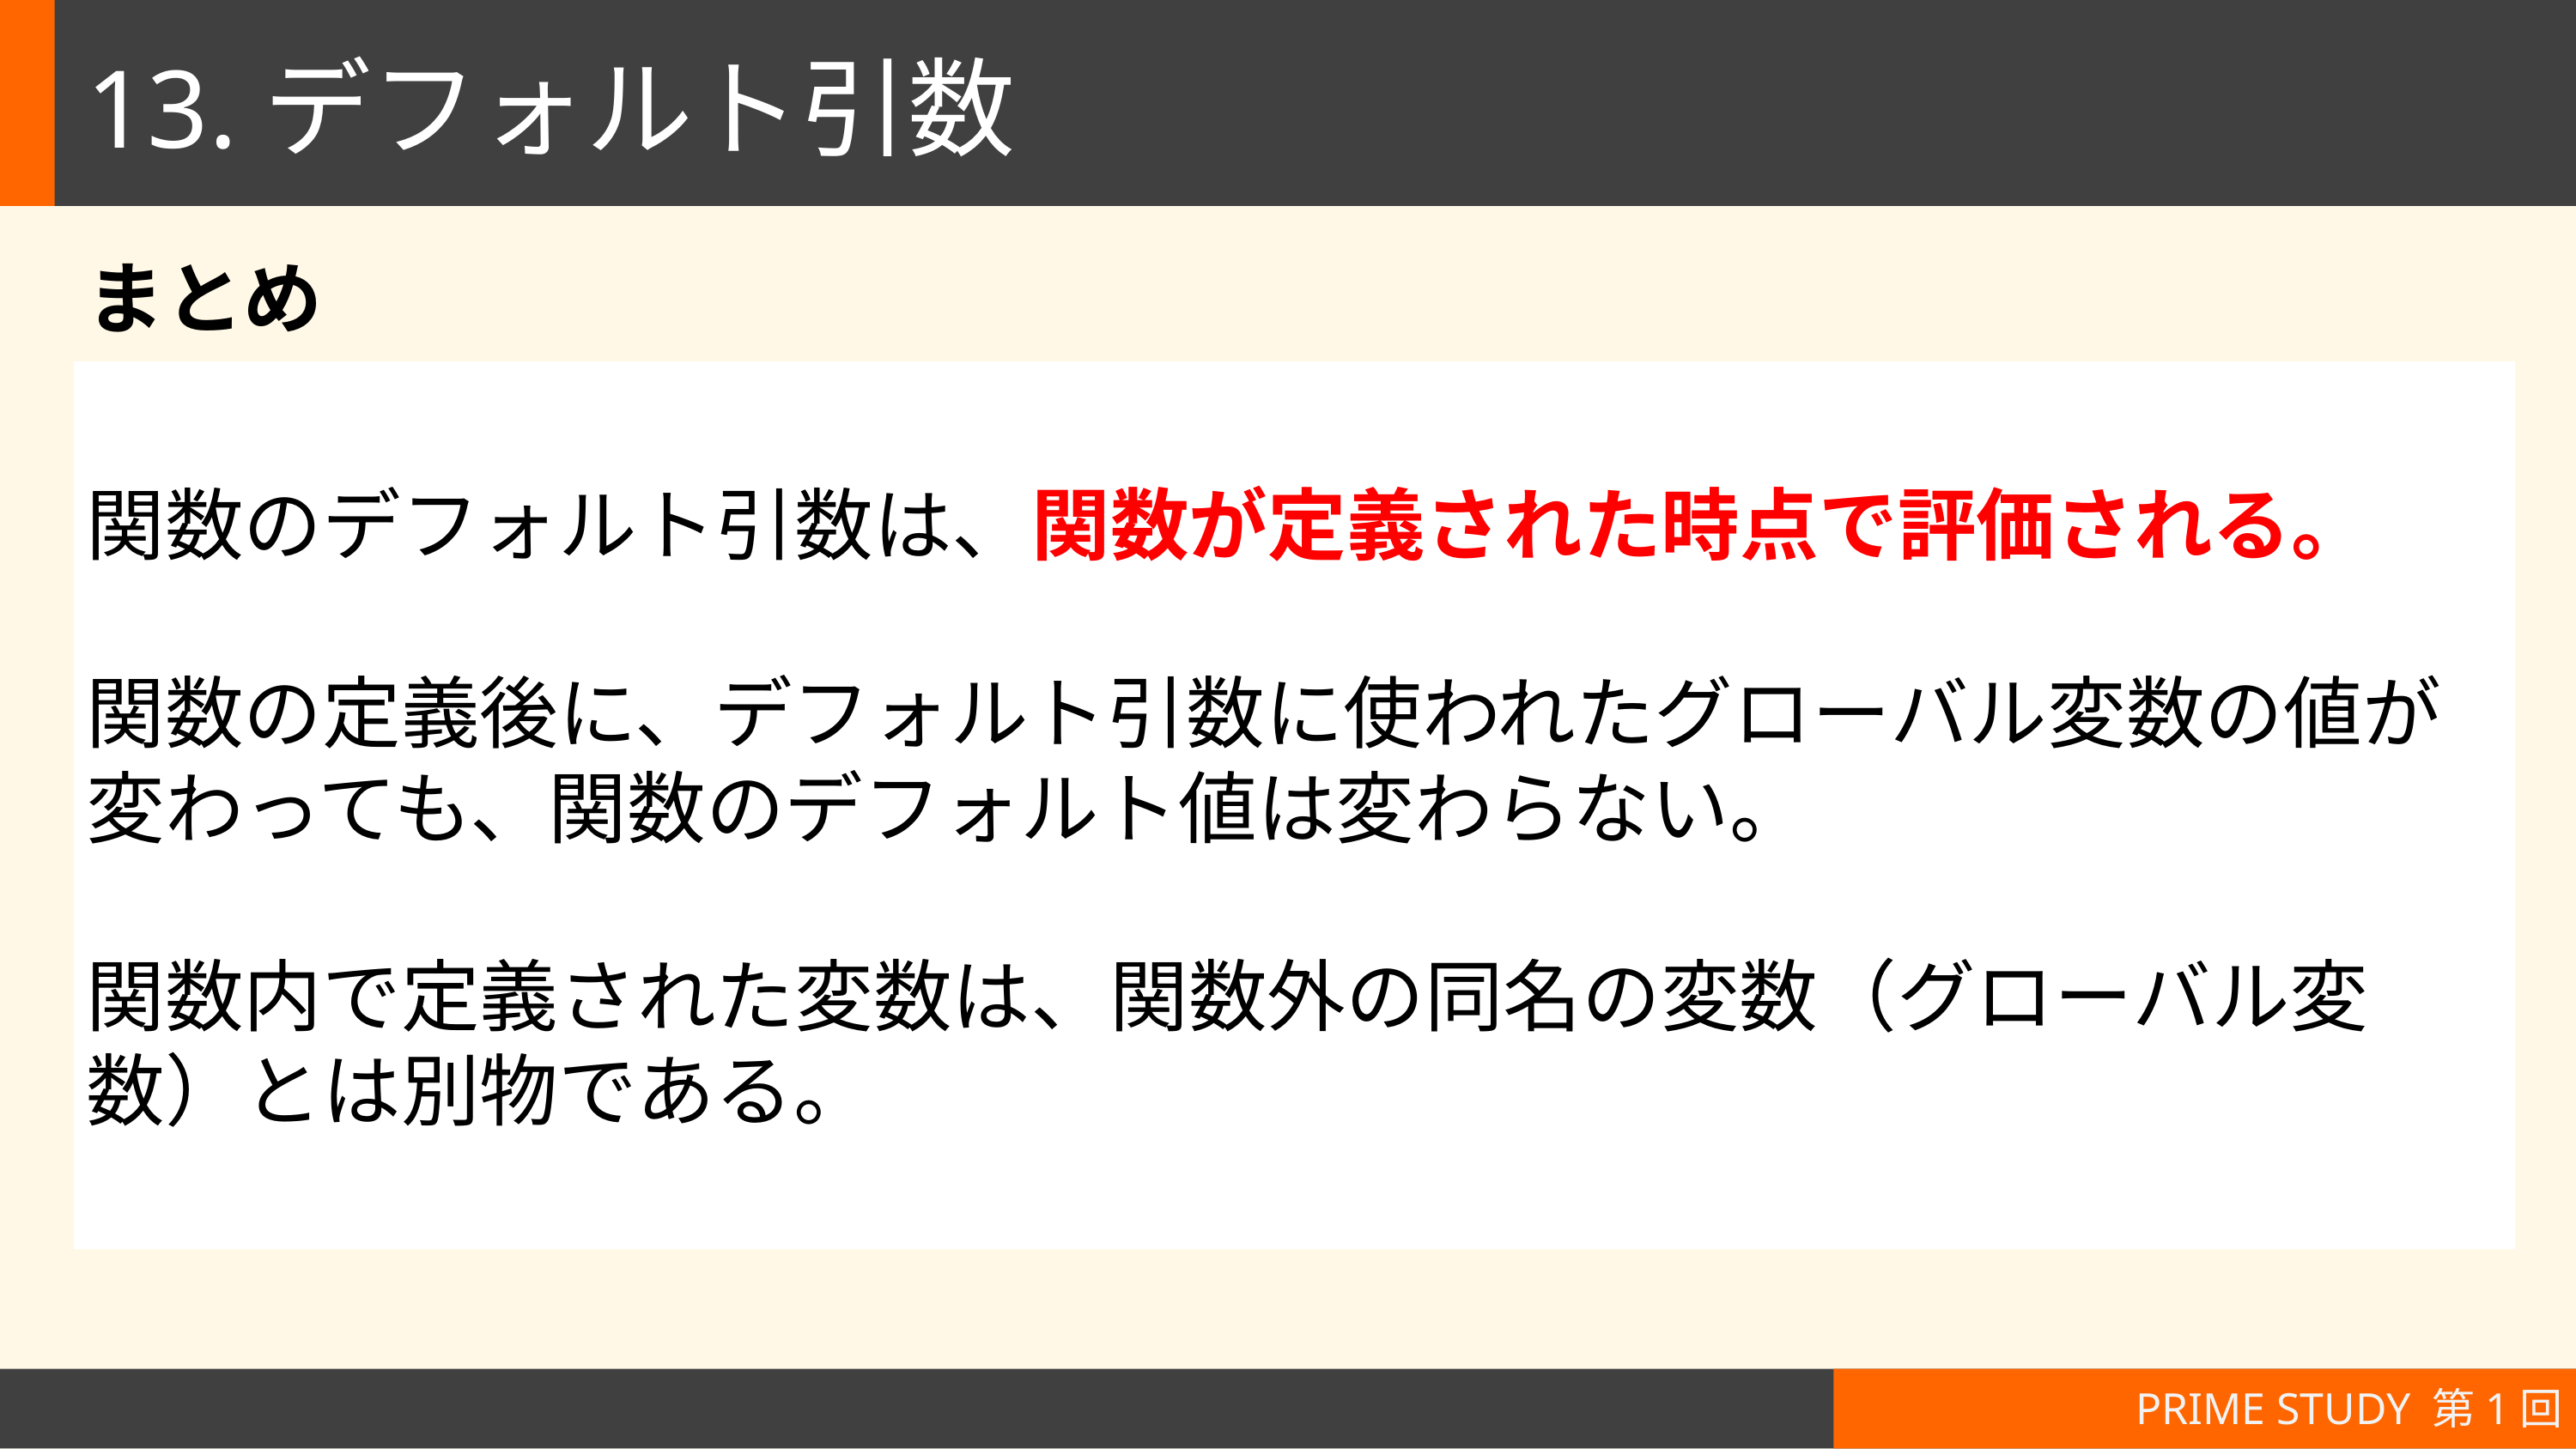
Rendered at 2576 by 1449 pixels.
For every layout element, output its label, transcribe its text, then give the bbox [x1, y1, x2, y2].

title 13.デフォルト引数 [73, 49, 2560, 158]
text_box 関数のデフォルト引数は、関数が定義された時点で評価される。 関数の定義後に、デフォルト引数に使われたグローバル変数の値が変わっても、関数のデフォルト値は変わらない。 関数内で定義された変数は、関数外の同名の変数（グローバル変数）とは別物である。 [73, 361, 2516, 1250]
footer PRIME STUDY 第1回 [1706, 1368, 2576, 1446]
text_box まとめ [73, 252, 1032, 361]
